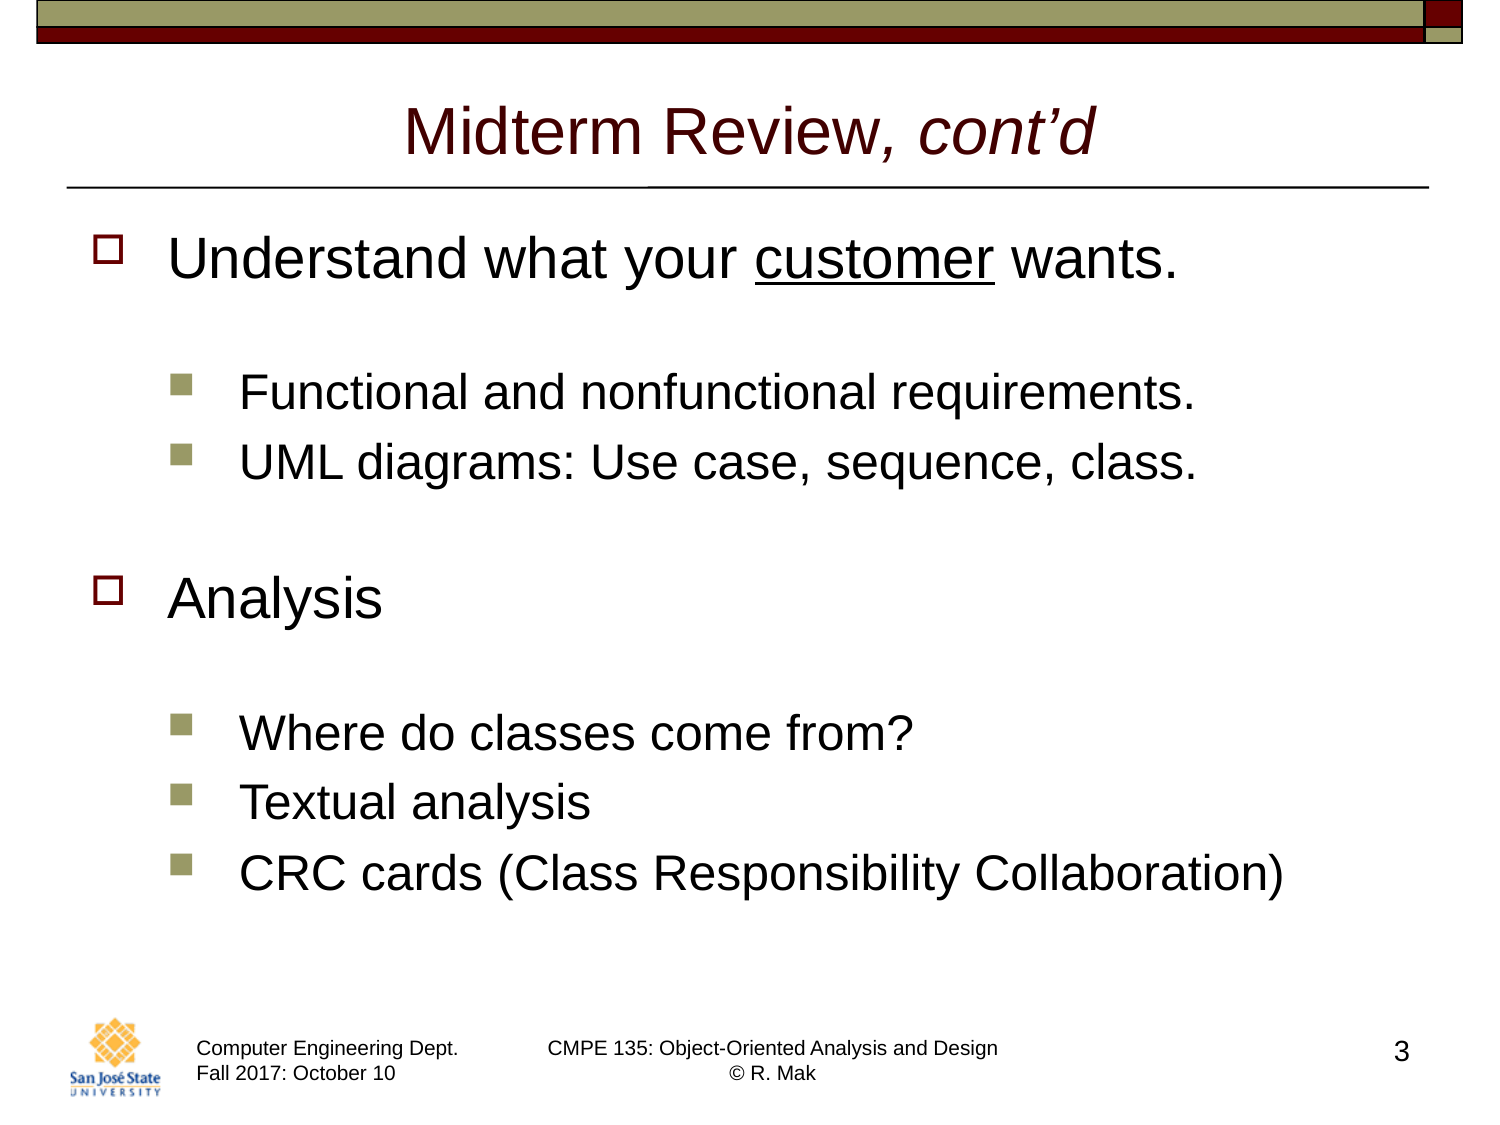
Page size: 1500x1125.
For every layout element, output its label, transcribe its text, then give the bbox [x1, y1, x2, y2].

list Understand what your customer wants. Functional and nonfunctional requirements. UML diagrams: Use case, sequence, class. Analysis Where do classes come from? Textual analysis CRC cards (Class Responsibility Collaboration) [75, 212, 1425, 1006]
title Midterm Review, cont’d [75, 67, 1425, 175]
picture [60, 1012, 166, 1112]
slide_number 3 [1335, 1025, 1425, 1100]
